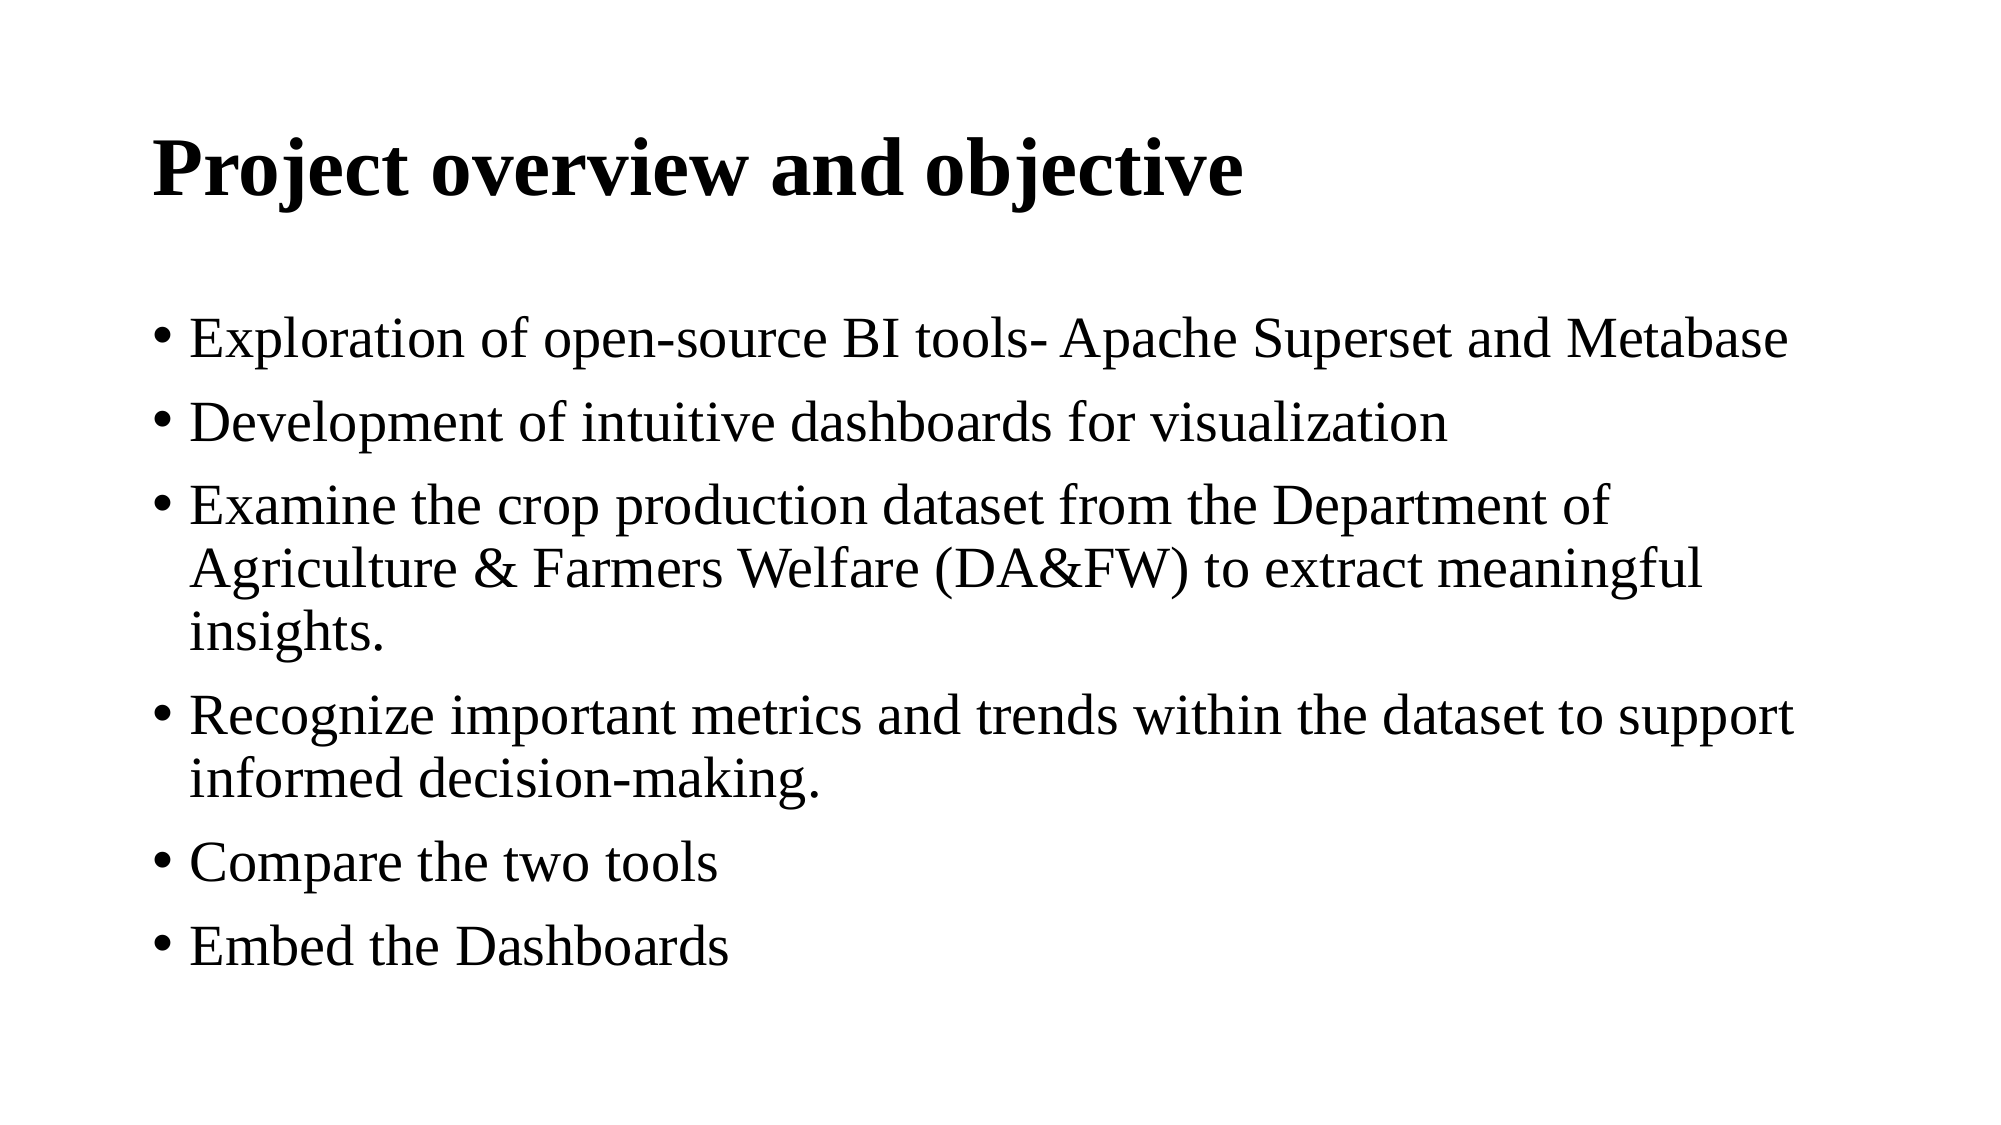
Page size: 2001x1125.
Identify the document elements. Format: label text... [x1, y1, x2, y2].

list Exploration of open-source BI tools- Apache Superset and Metabase Development of intuitive dashboards for visualization Examine the crop production dataset from the Department of Agriculture & Farmers Welfare (DA&FW) to extract meaningful insights. Recognize important metrics and trends within the dataset to support informed decision-making. Compare the two tools Embed the Dashboards [137, 299, 1863, 1020]
title Project overview and objective [137, 59, 1863, 278]
